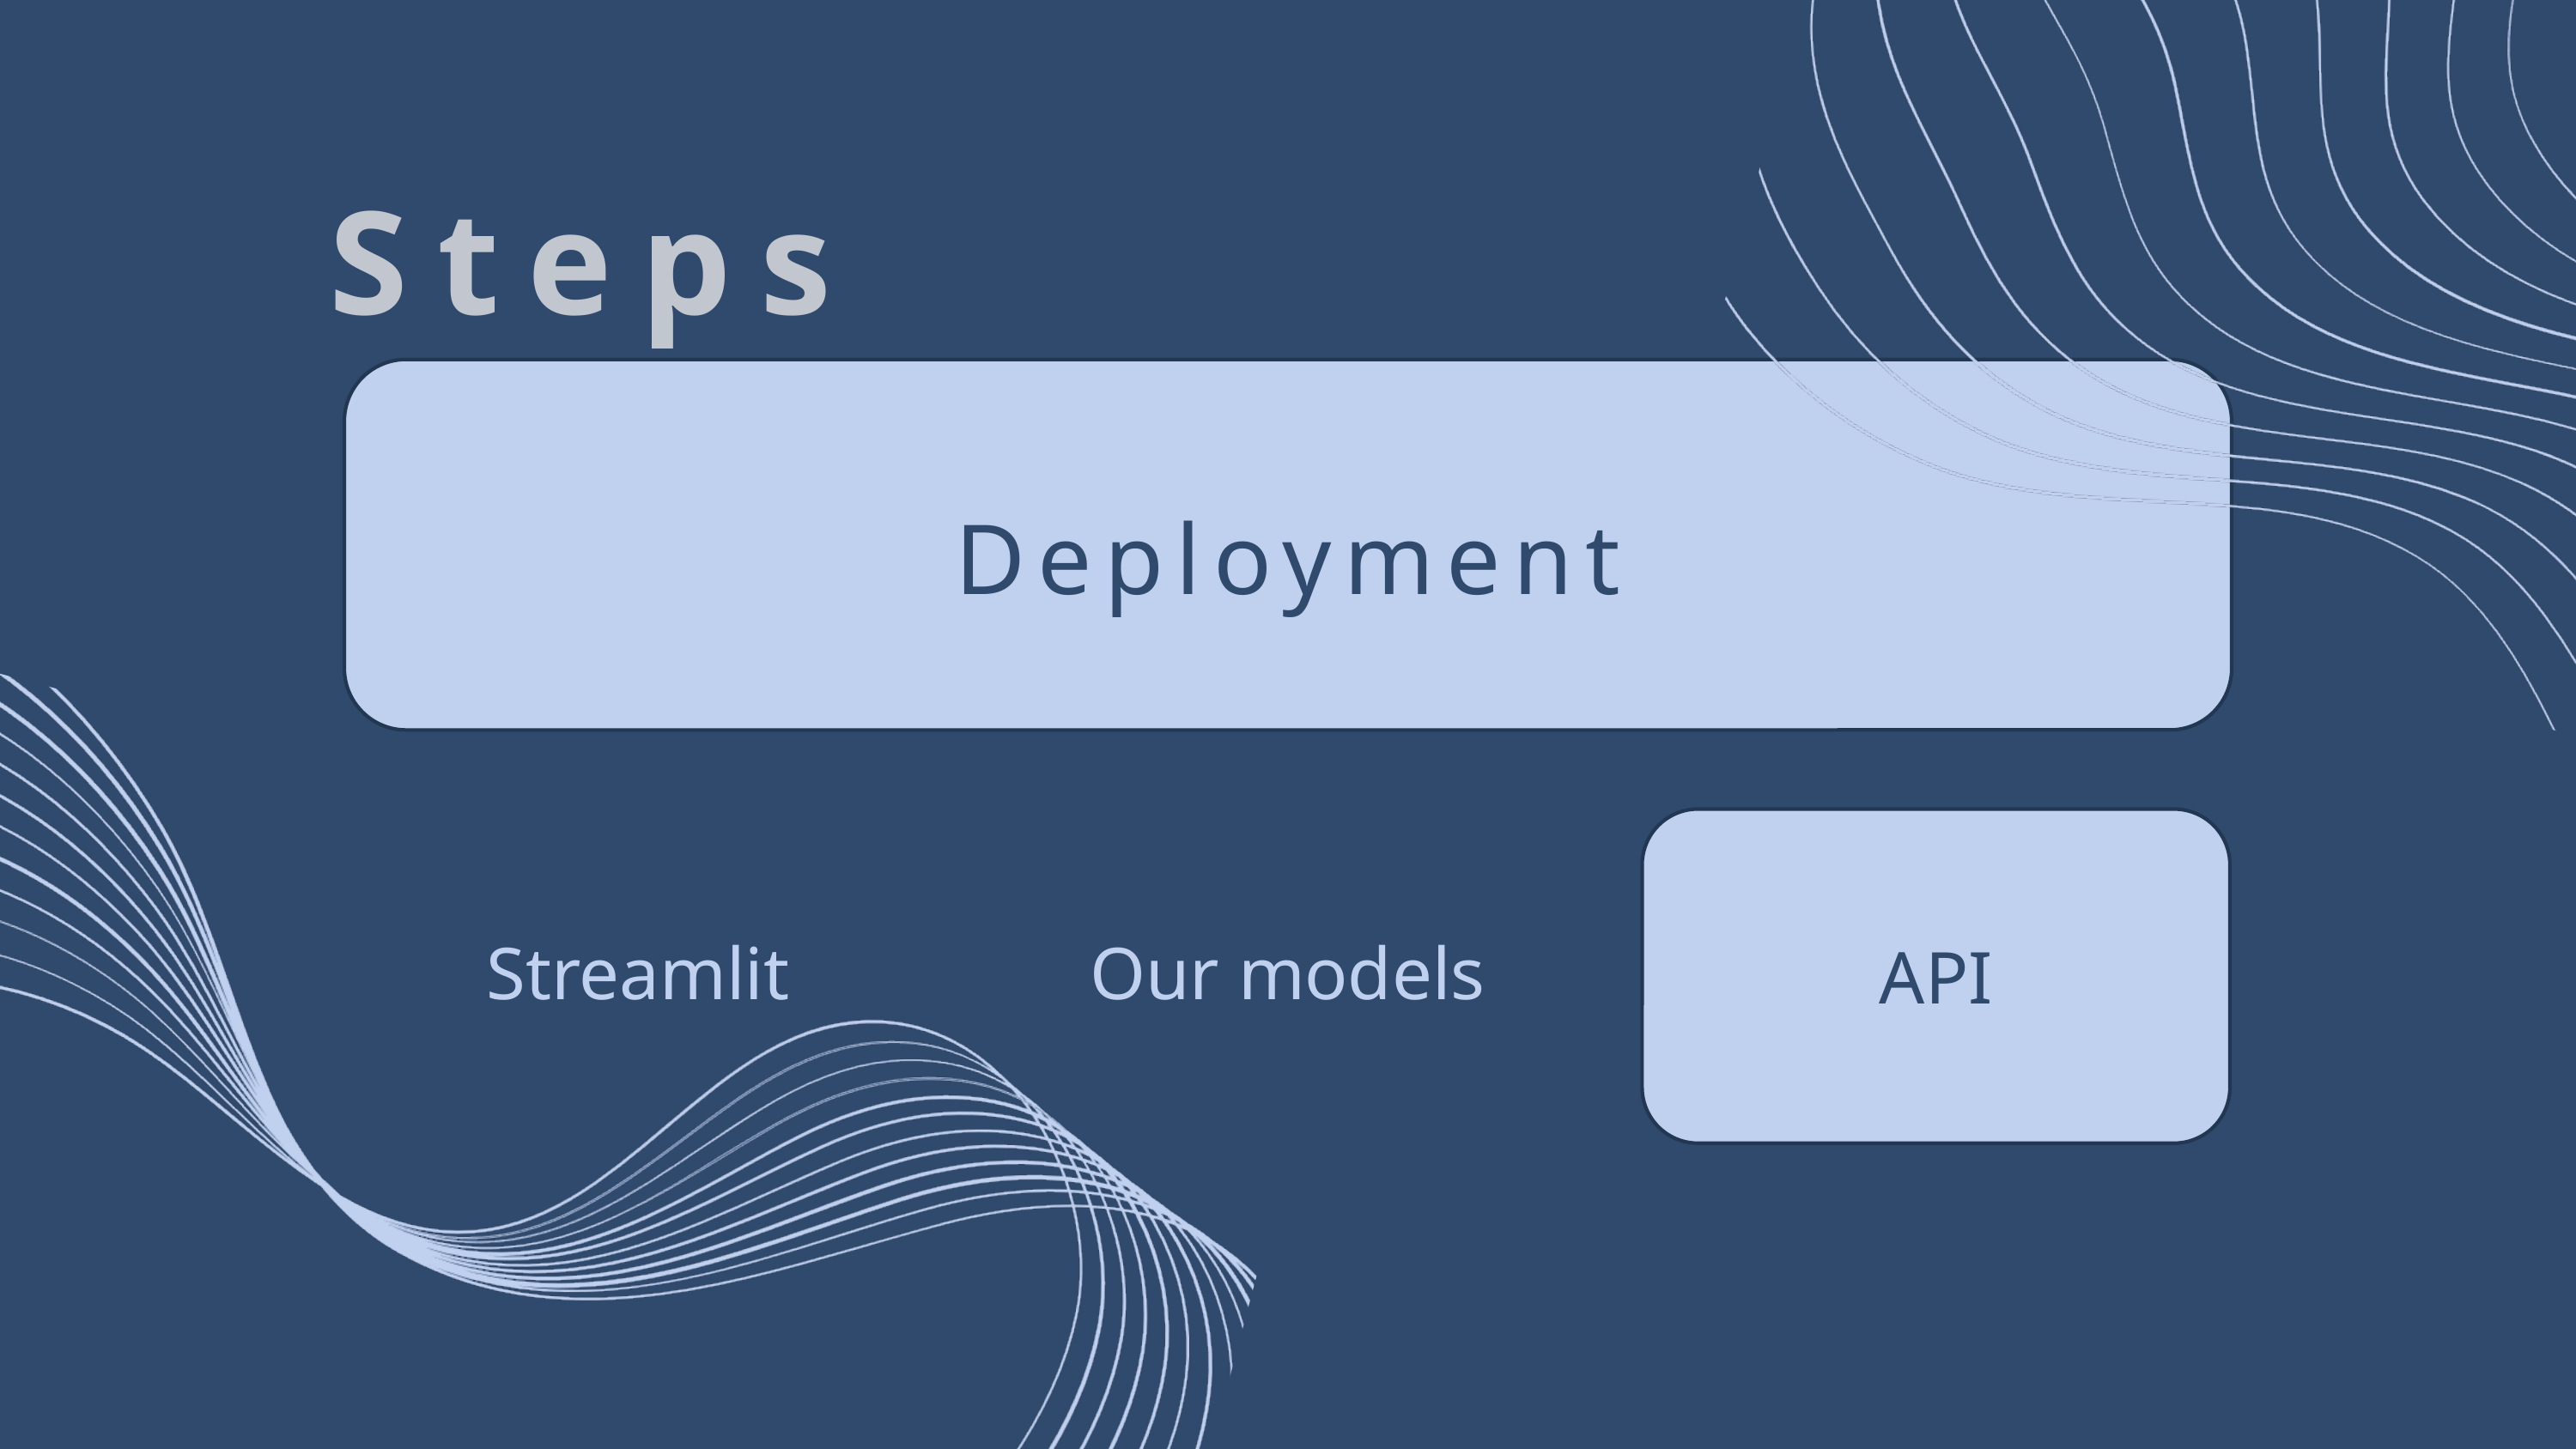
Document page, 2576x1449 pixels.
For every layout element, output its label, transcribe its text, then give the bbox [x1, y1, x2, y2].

text_box Steps [0, 0, 1303, 343]
text_box [1640, 807, 2233, 1145]
text_box API [1642, 926, 2230, 1025]
text_box [342, 357, 2234, 732]
text_box [0, 673, 1324, 1449]
text_box Our models [993, 922, 1583, 1022]
text_box [1687, 0, 2576, 737]
text_box Streamlit [343, 921, 933, 1021]
text_box Deployment [343, 440, 2233, 615]
